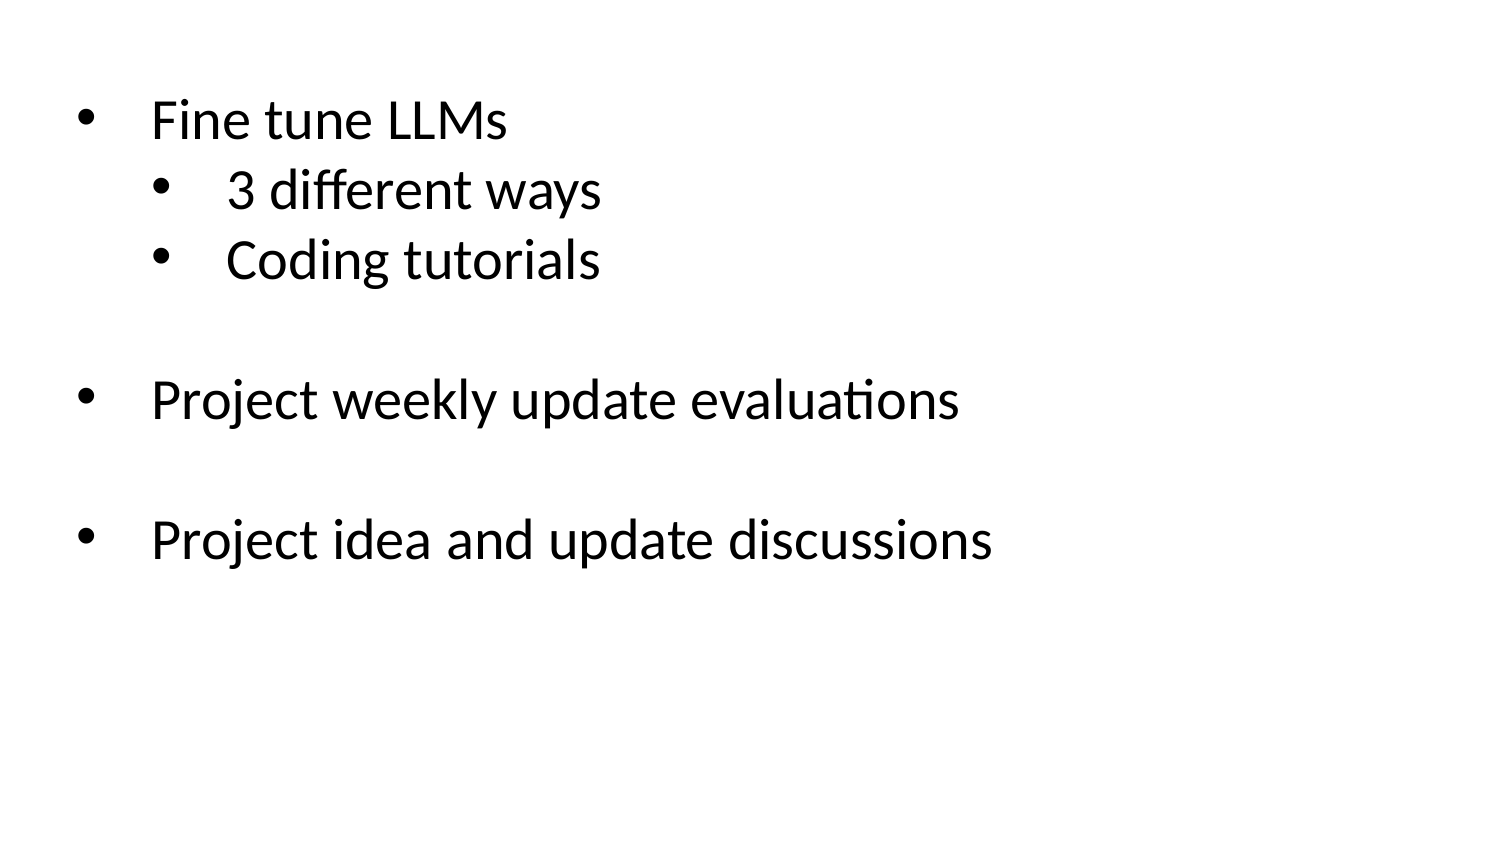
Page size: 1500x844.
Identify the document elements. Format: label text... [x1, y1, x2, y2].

text_box Fine tune LLMs 3 different ways Coding tutorials Project weekly update evaluations Project idea and update discussions [62, 73, 1009, 844]
